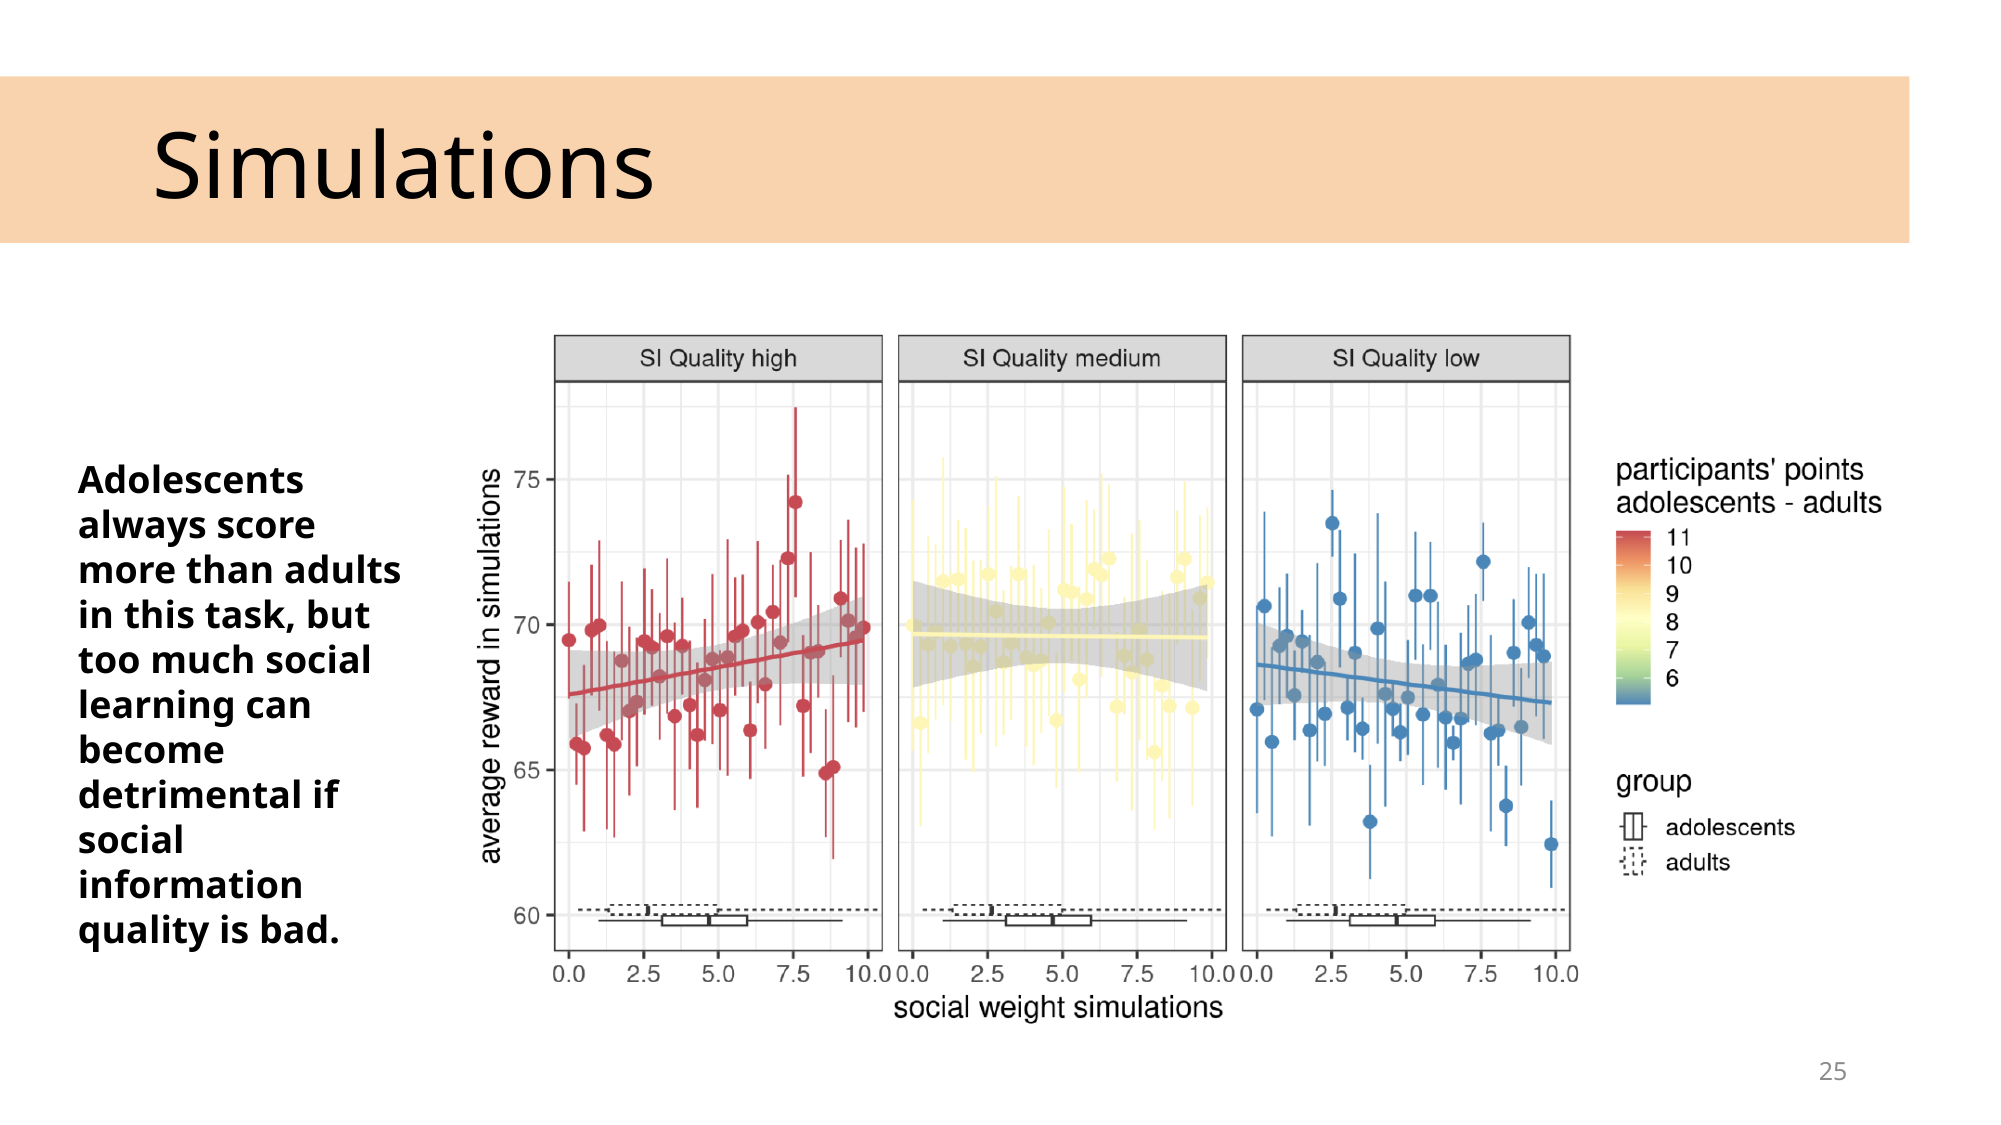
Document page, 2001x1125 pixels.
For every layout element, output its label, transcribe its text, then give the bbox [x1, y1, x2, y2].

title Simulations [137, 59, 1863, 278]
text_box [0, 75, 137, 244]
slide_number 25 [1412, 1043, 1863, 1103]
text_box Adolescents always score more than adults in this task, but too much social learning can become detrimental if social information quality is bad. [63, 448, 427, 958]
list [460, 328, 1898, 1043]
text_box [1863, 75, 1910, 244]
